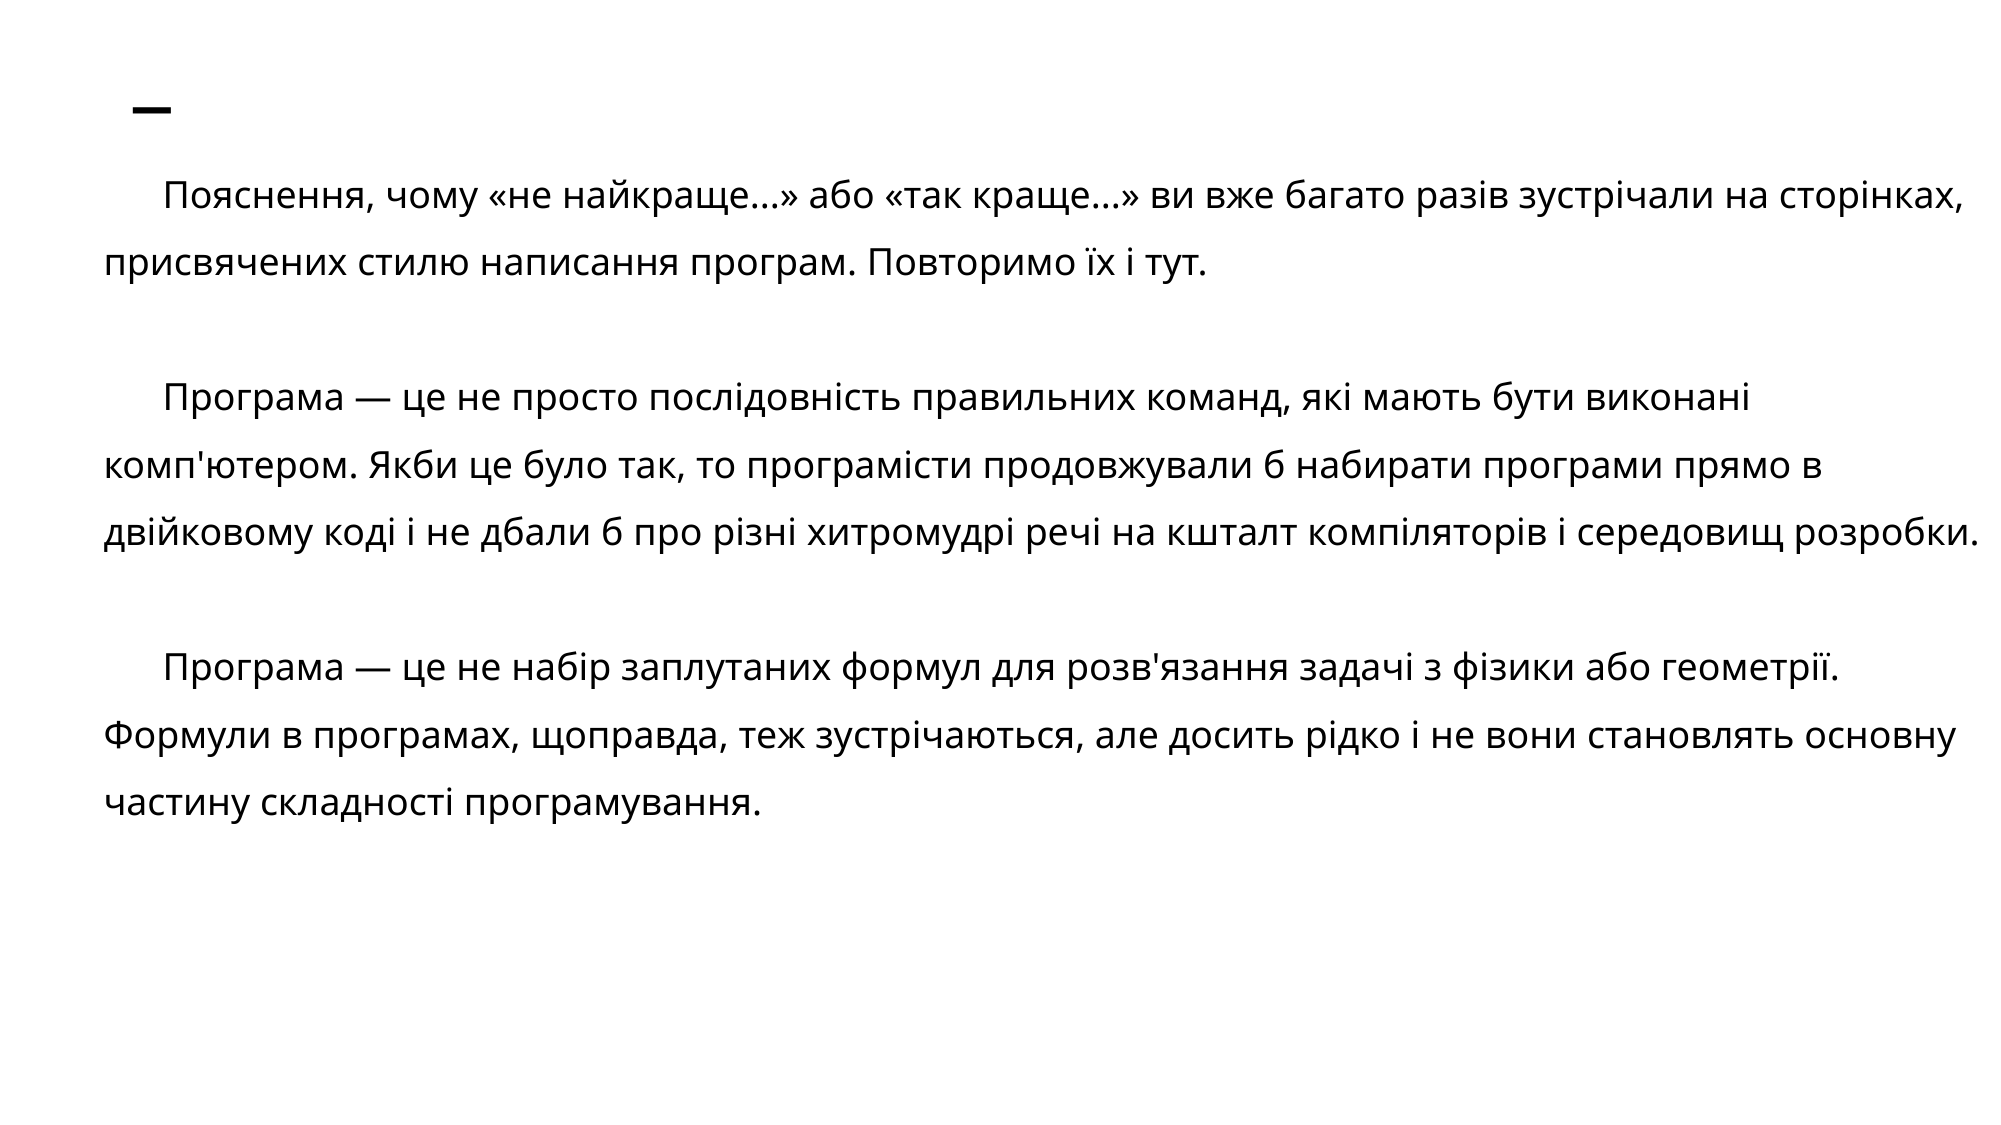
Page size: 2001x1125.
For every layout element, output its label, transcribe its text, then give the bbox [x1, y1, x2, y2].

list Пояснення, чому «не найкраще...» або «так краще...» ви вже багато разів зустрічали на сторінках, присвячених стилю написання програм. Повторимо їх і тут. Програма — це не просто послідовність правильних команд, які мають бути виконані комп'ютером. Якби це було так, то програмісти продовжували б набирати програми прямо в двійковому коді і не дбали б про різні хитромудрі речі на кшталт компіляторів і середовищ розробки. Програма — це не набір заплутаних формул для розв'язання задачі з фізики або геометрії. Формули в програмах, щоправда, теж зустрічаються, але досить рідко і не вони становлять основну частину складності програмування. [0, 140, 2000, 1125]
title _ [0, 0, 2000, 140]
